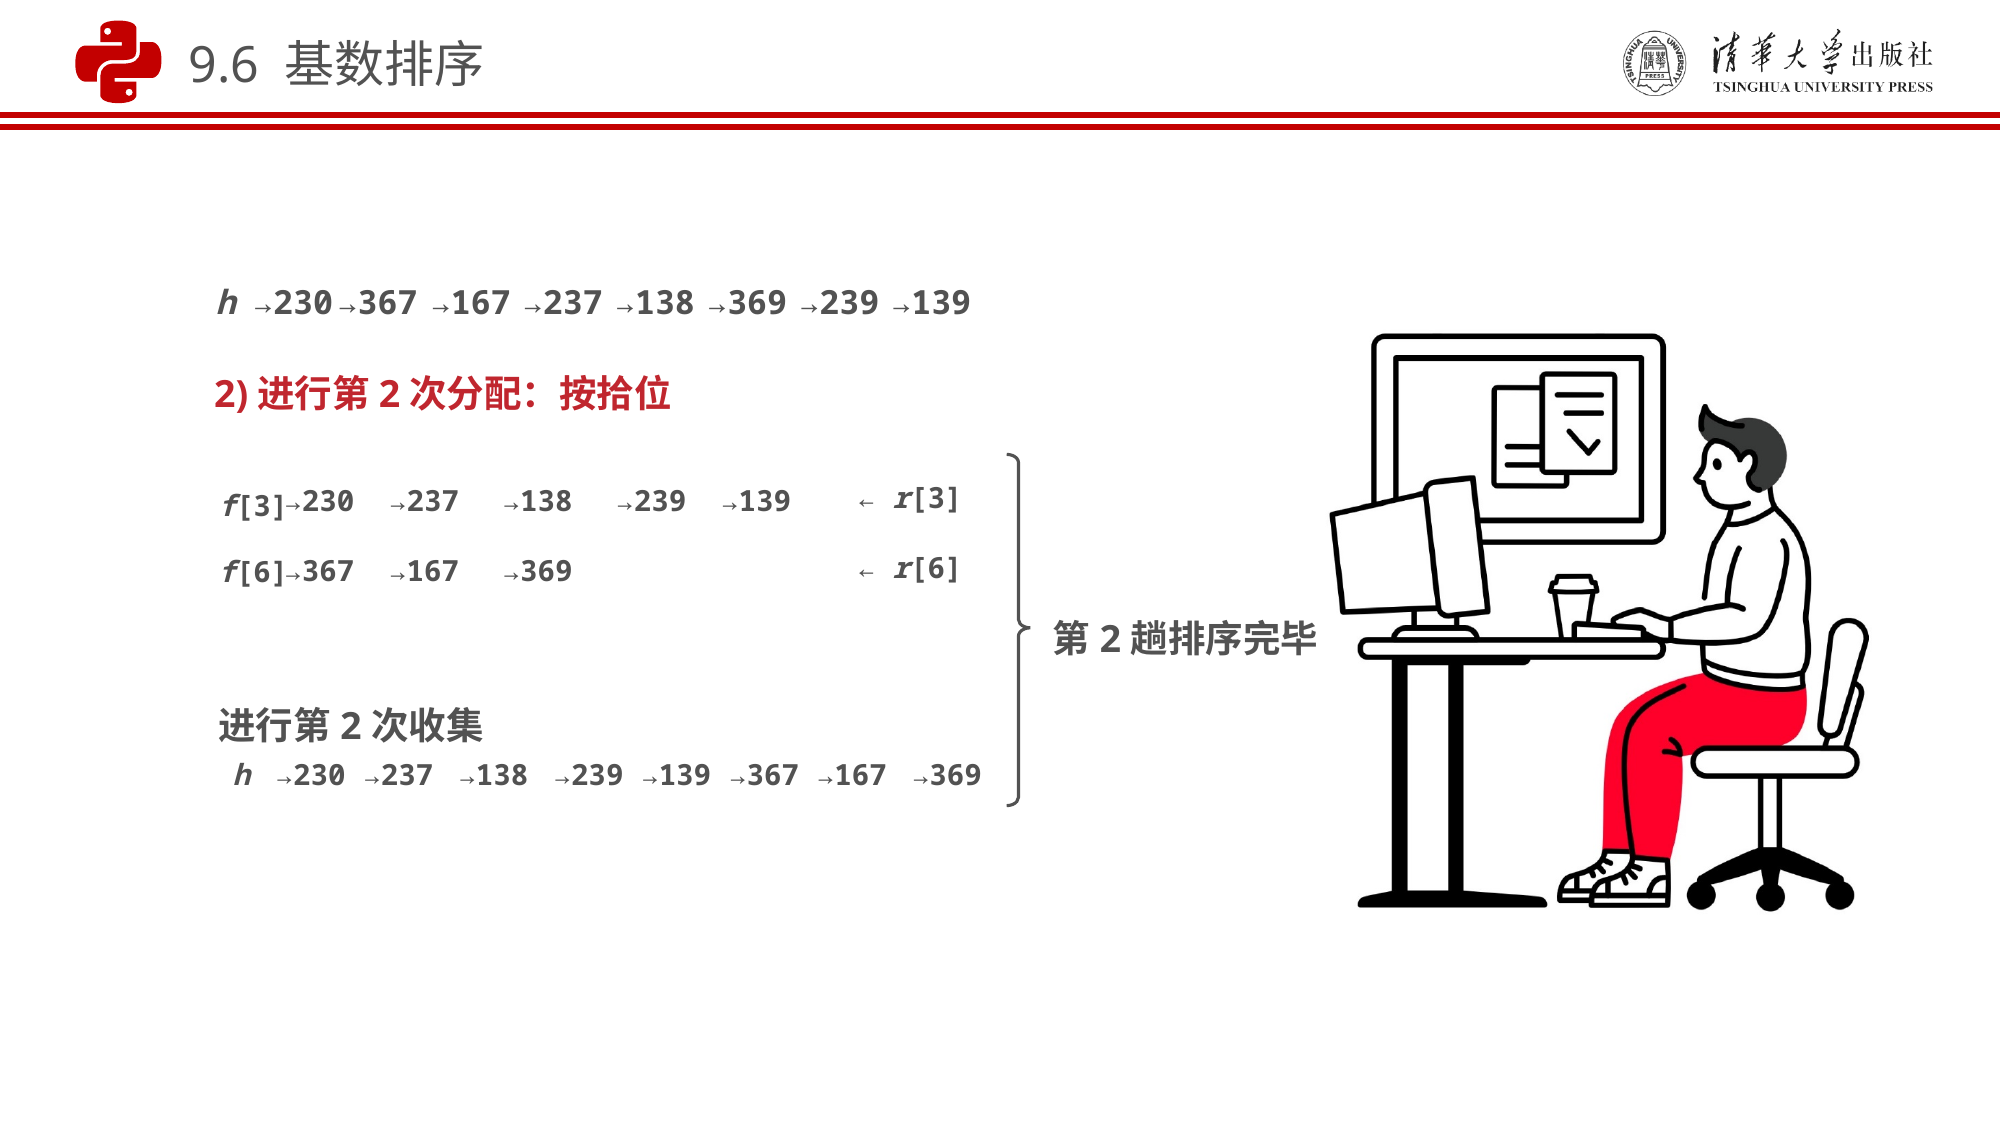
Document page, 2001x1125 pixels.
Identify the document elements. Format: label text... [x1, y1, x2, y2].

text_box 9.6 基数排序 [174, 24, 500, 100]
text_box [215, 281, 1007, 322]
picture [1311, 264, 1954, 953]
text_box 2)进行第2次分配：按拾位 [199, 362, 868, 423]
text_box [205, 454, 1402, 817]
